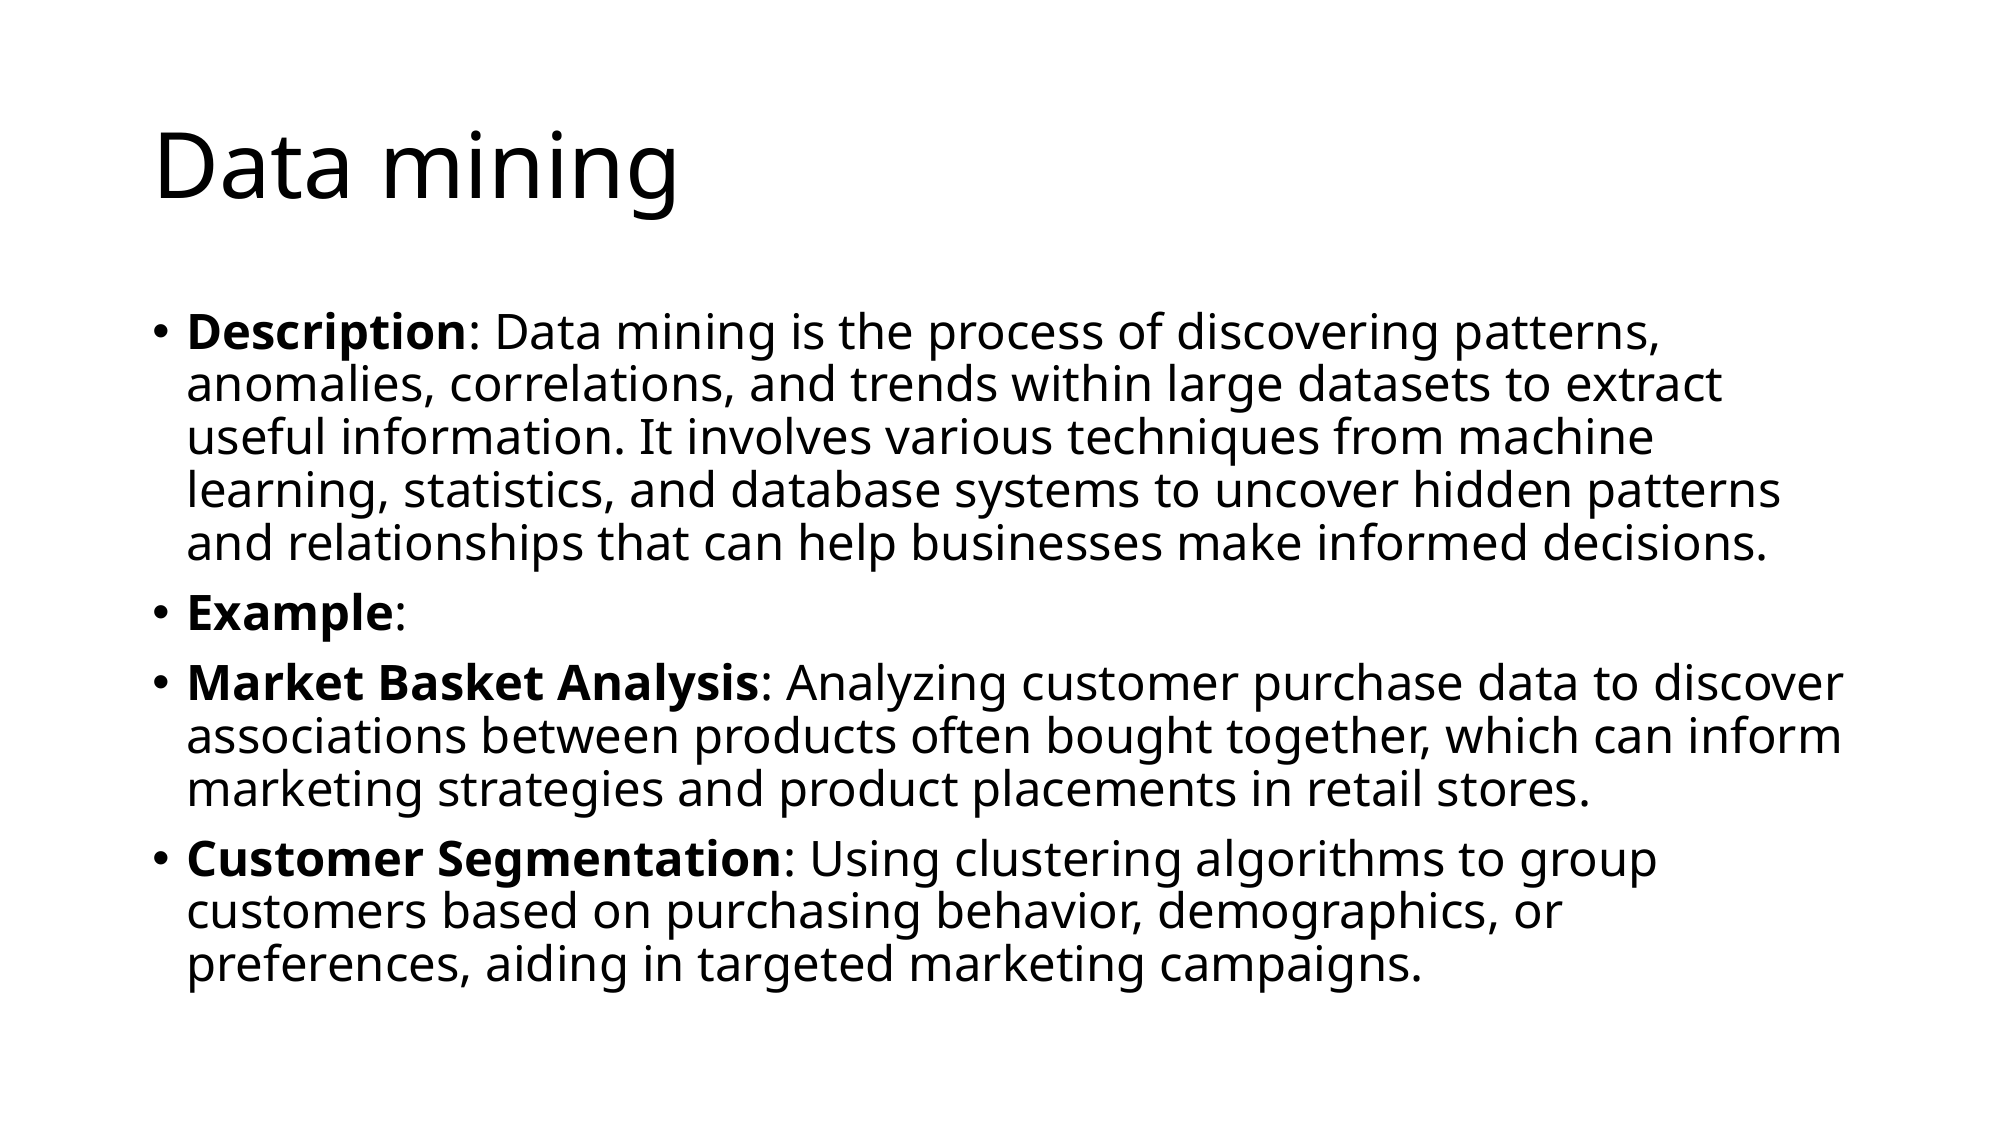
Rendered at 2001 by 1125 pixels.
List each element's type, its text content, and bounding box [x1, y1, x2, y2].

list Description: Data mining is the process of discovering patterns, anomalies, correlations, and trends within large datasets to extract useful information. It involves various techniques from machine learning, statistics, and database systems to uncover hidden patterns and relationships that can help businesses make informed decisions. Example: Market Basket Analysis: Analyzing customer purchase data to discover associations between products often bought together, which can inform marketing strategies and product placements in retail stores. Customer Segmentation: Using clustering algorithms to group customers based on purchasing behavior, demographics, or preferences, aiding in targeted marketing campaigns. [137, 299, 1863, 1014]
title Data mining [137, 59, 1863, 278]
